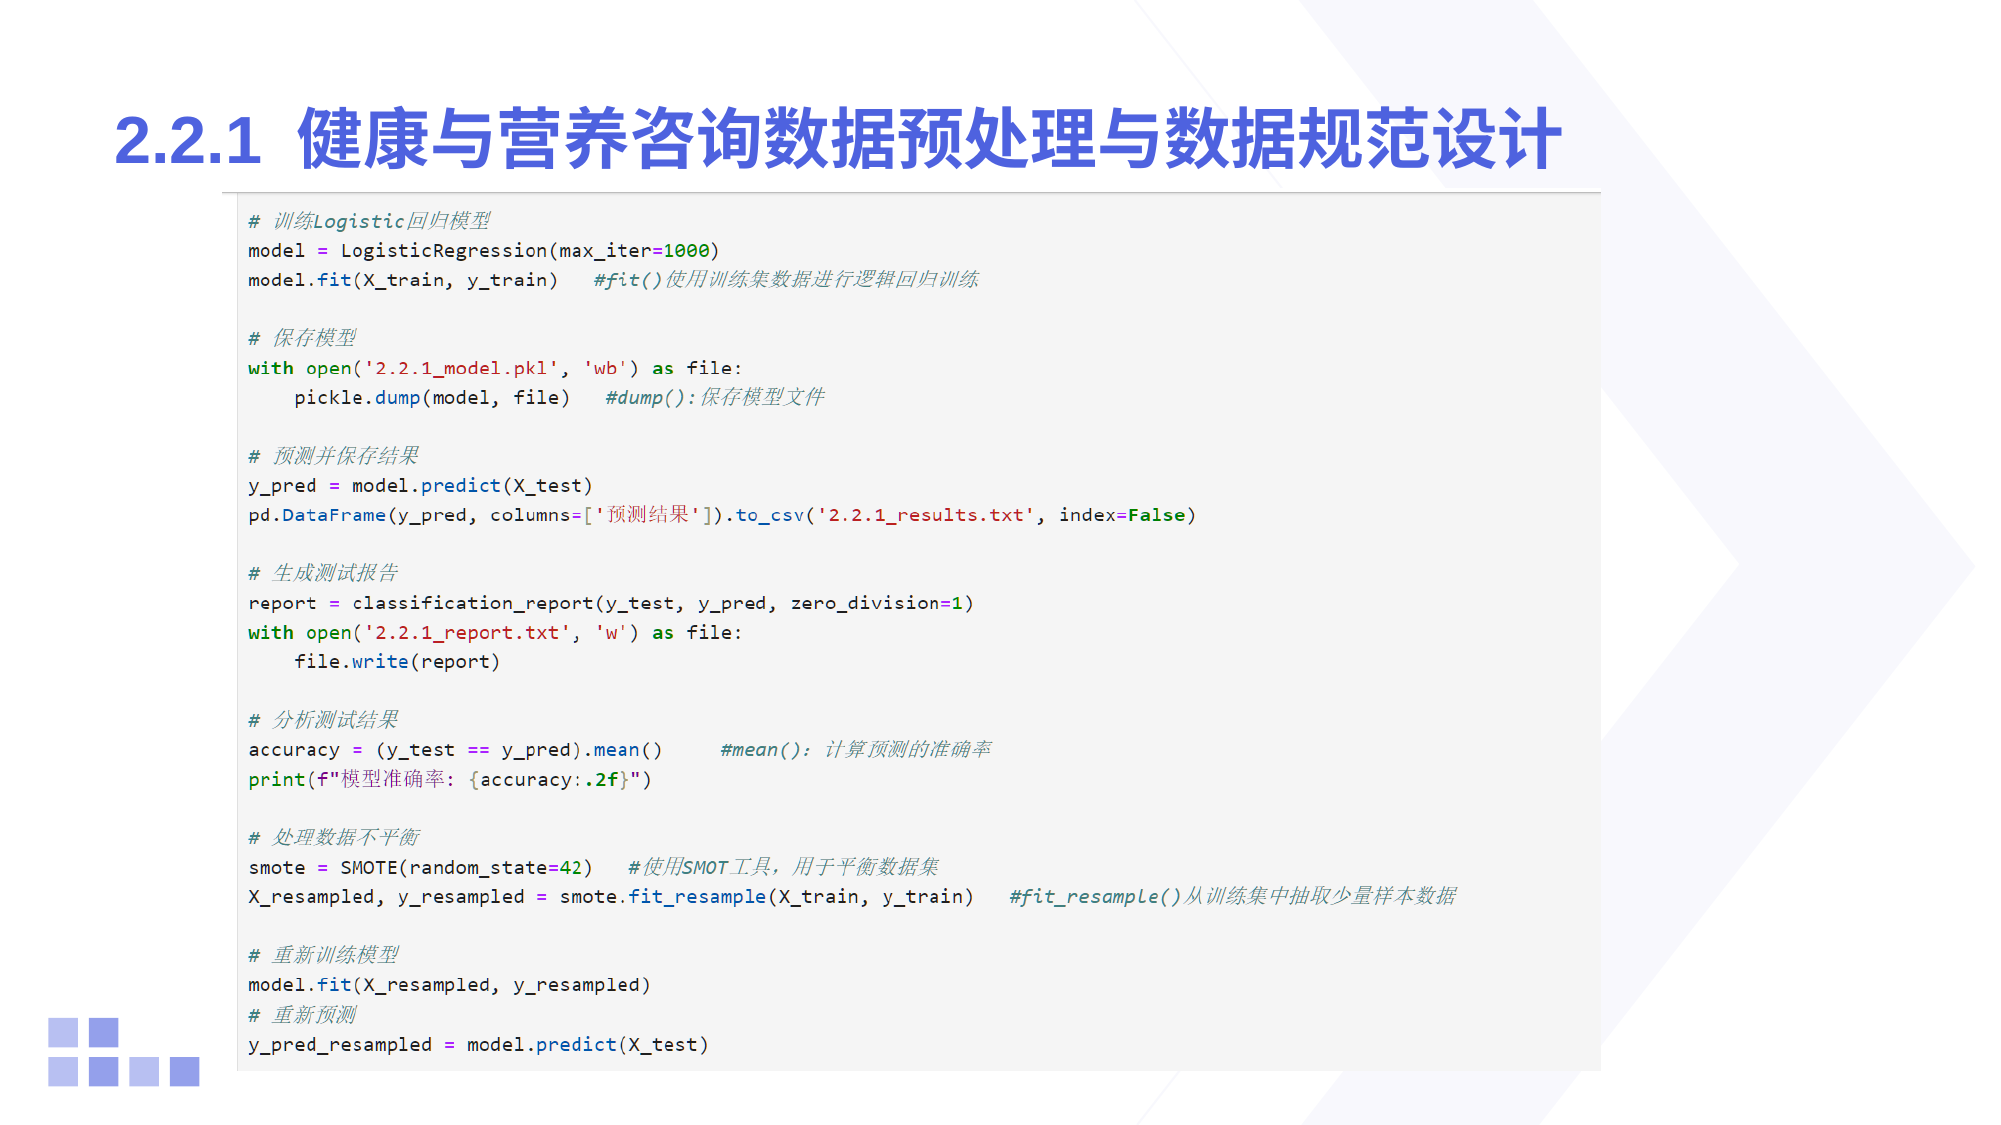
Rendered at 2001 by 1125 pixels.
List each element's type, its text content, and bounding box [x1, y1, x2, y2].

picture [222, 188, 1601, 1071]
title 2.2.1 健康与营养咨询数据预处理与数据规范设计 [114, 59, 1886, 178]
